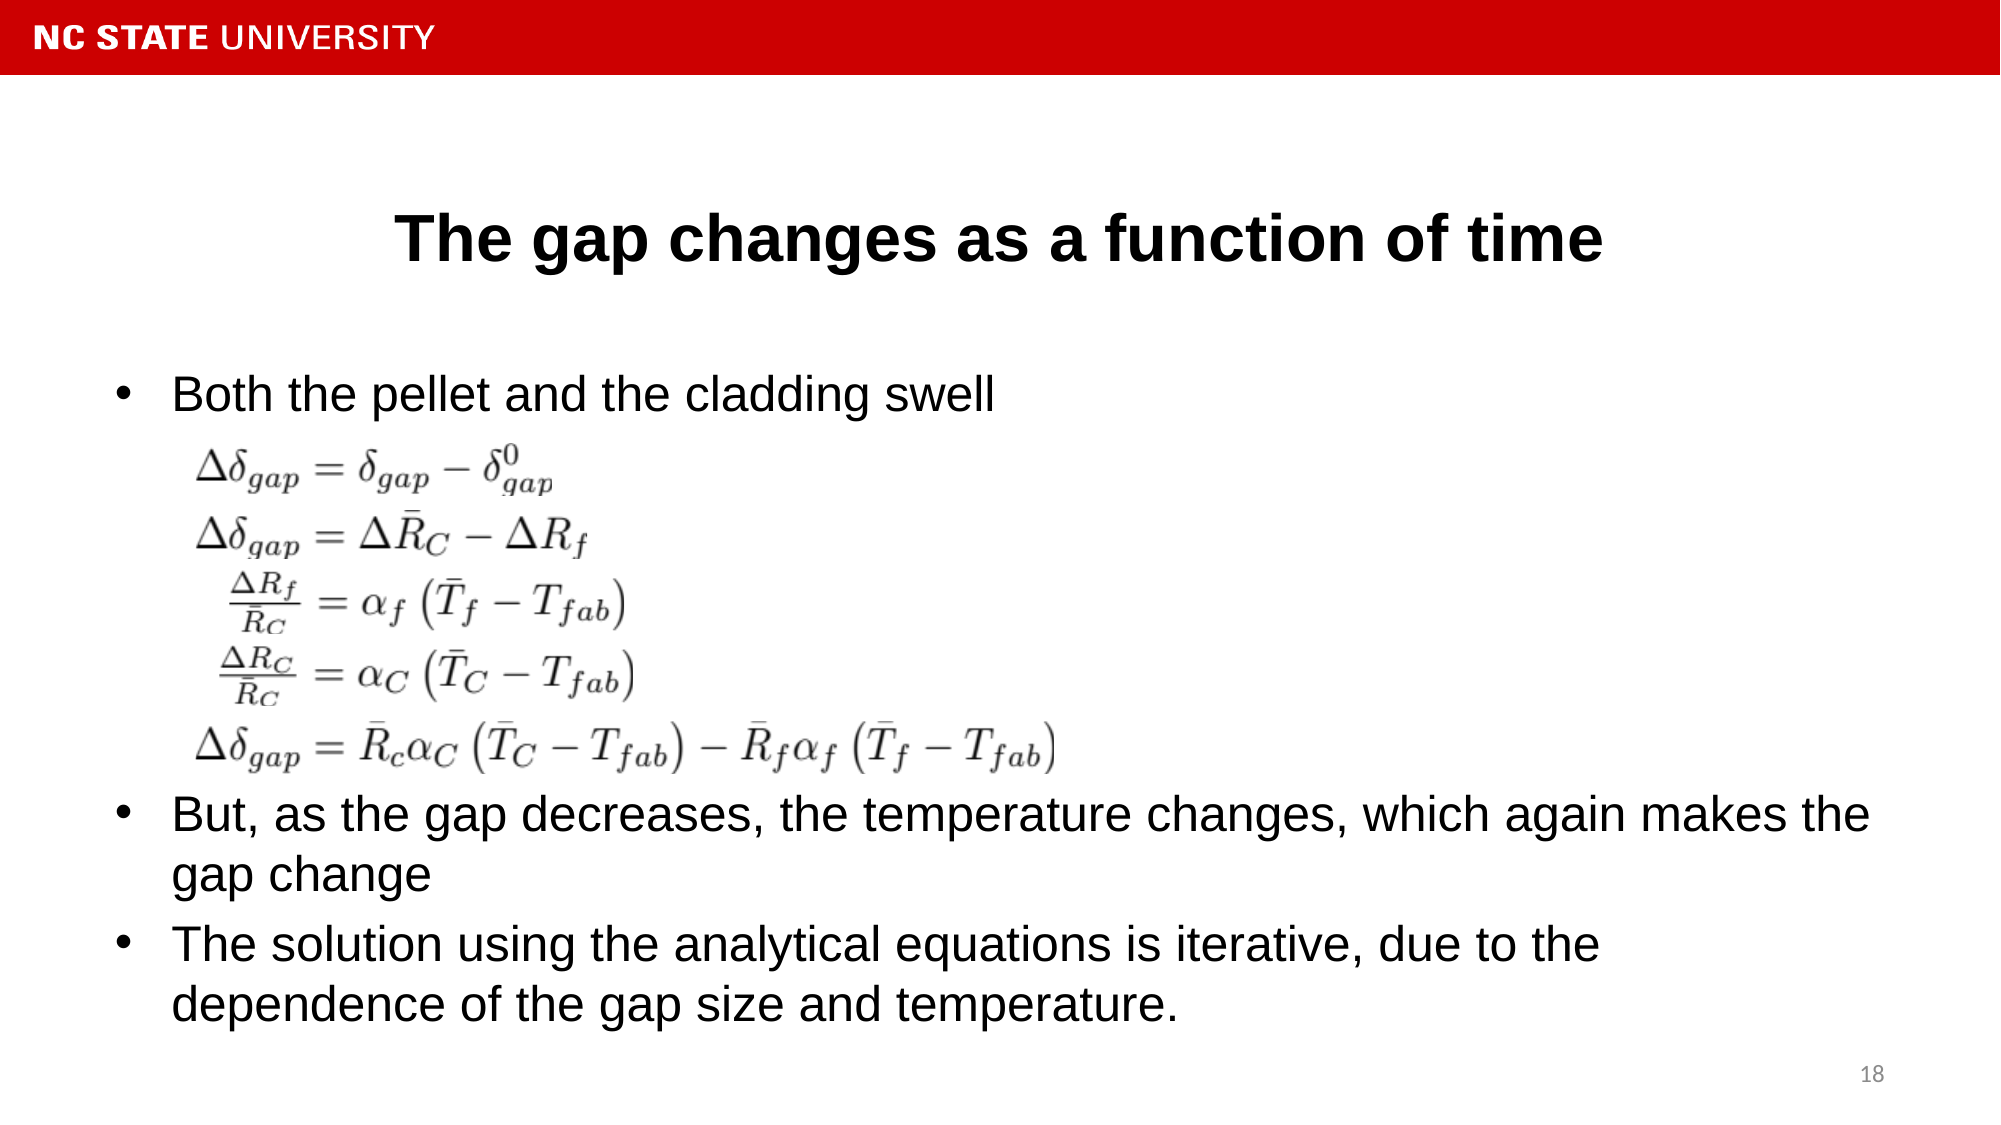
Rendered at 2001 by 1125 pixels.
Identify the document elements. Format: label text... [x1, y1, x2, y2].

slide_number 18 [1433, 1042, 1900, 1103]
picture [218, 645, 634, 706]
list Both the pellet and the cladding swell But, as the gap decreases, the temperature changes, which again makes the gap change The solution using the analytical equations is iterative, due to the dependence of the gap size and temperature. [99, 354, 1900, 1005]
picture [228, 568, 625, 635]
picture [0, 0, 2000, 75]
picture [195, 443, 553, 496]
picture [195, 510, 588, 559]
picture [195, 720, 1054, 774]
title The gap changes as a function of time [99, 147, 1900, 323]
